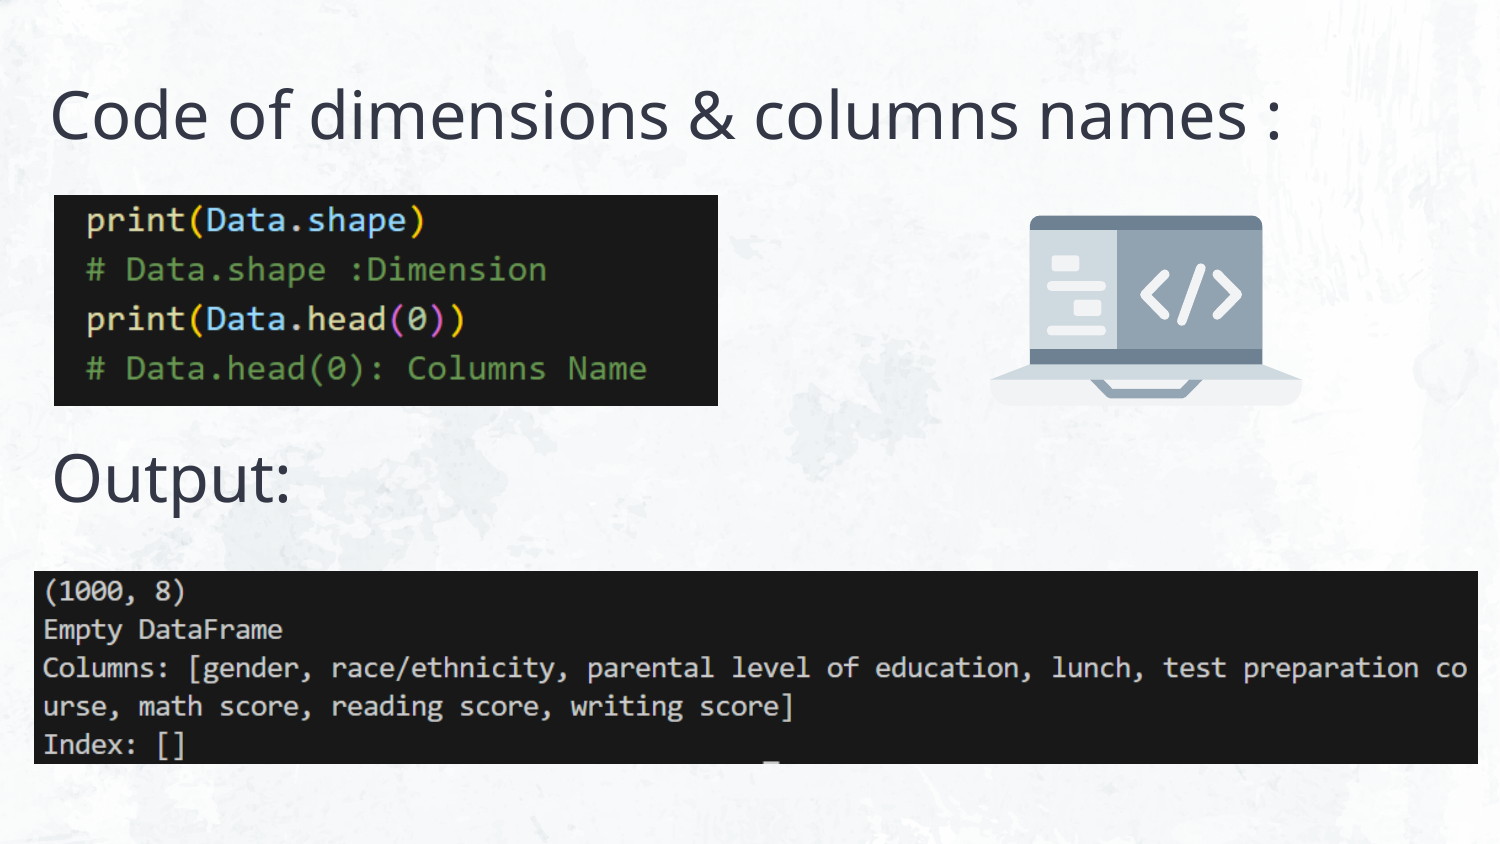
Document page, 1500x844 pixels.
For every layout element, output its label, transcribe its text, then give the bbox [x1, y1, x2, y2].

text_box Output: [36, 428, 309, 524]
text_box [989, 215, 1303, 406]
title Code of dimensions & columns names : [34, 68, 1362, 145]
picture [0, 0, 1500, 844]
